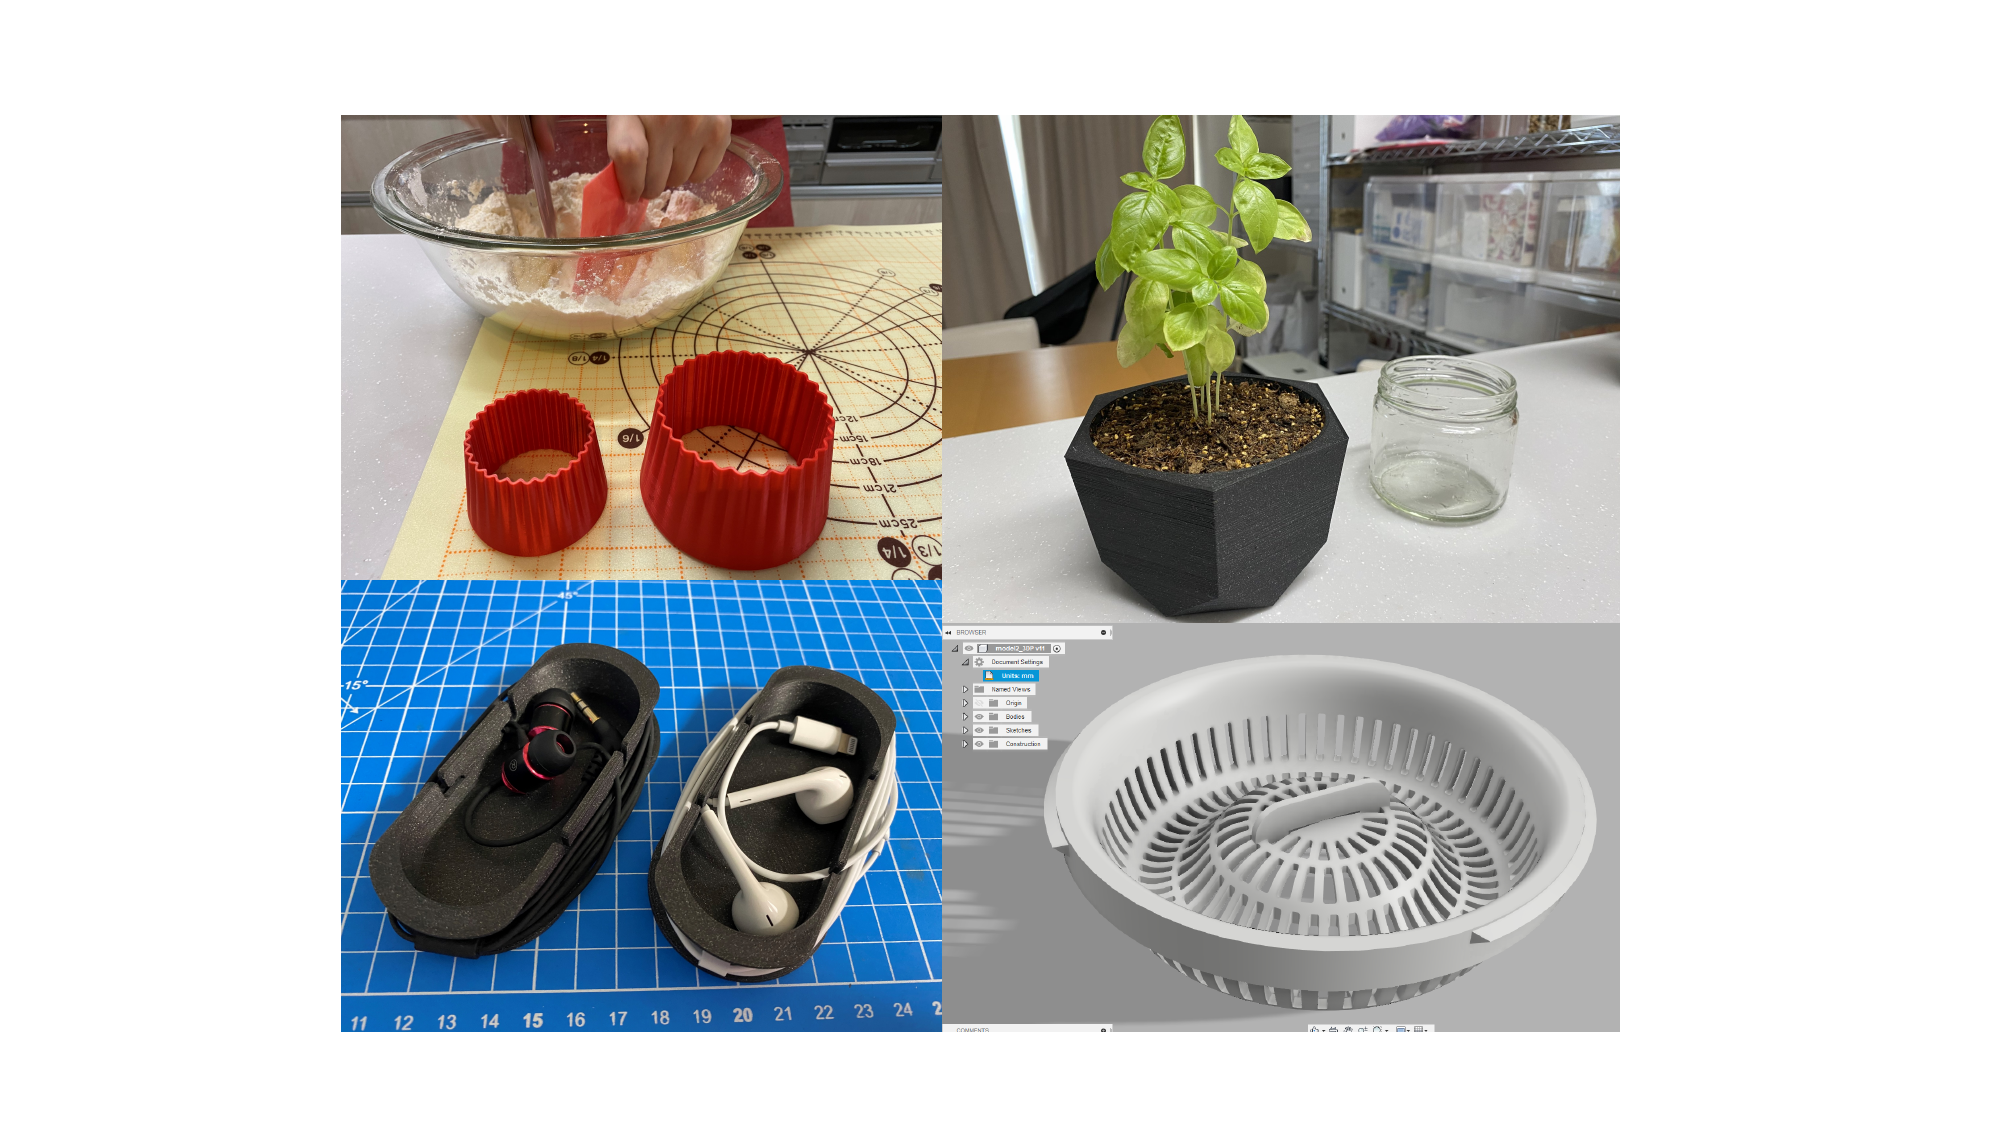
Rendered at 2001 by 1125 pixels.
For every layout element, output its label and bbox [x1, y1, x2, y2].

picture [340, 115, 1620, 1032]
